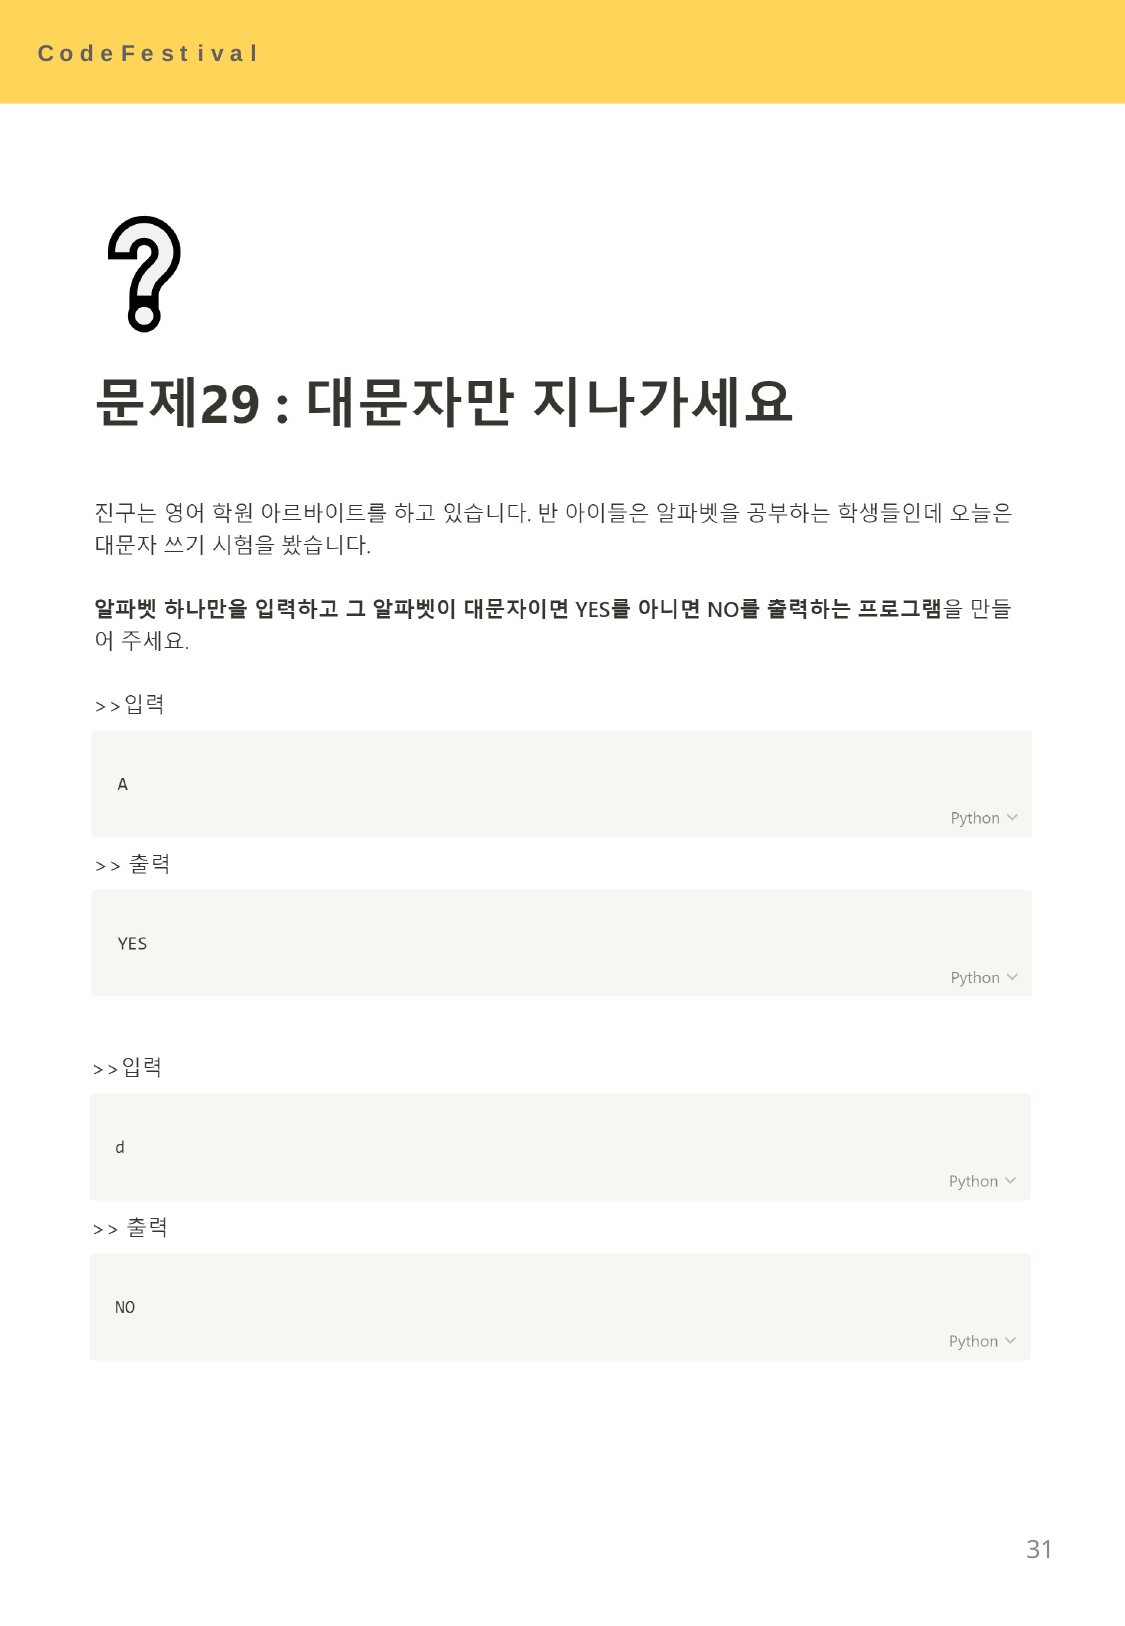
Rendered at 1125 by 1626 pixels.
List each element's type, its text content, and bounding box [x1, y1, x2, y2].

text_box [89, 1043, 1035, 1408]
slide_number 10 [1020, 1529, 1062, 1625]
text_box C o d e F e s t i v a l [35, 36, 264, 67]
text_box [91, 215, 1032, 1043]
